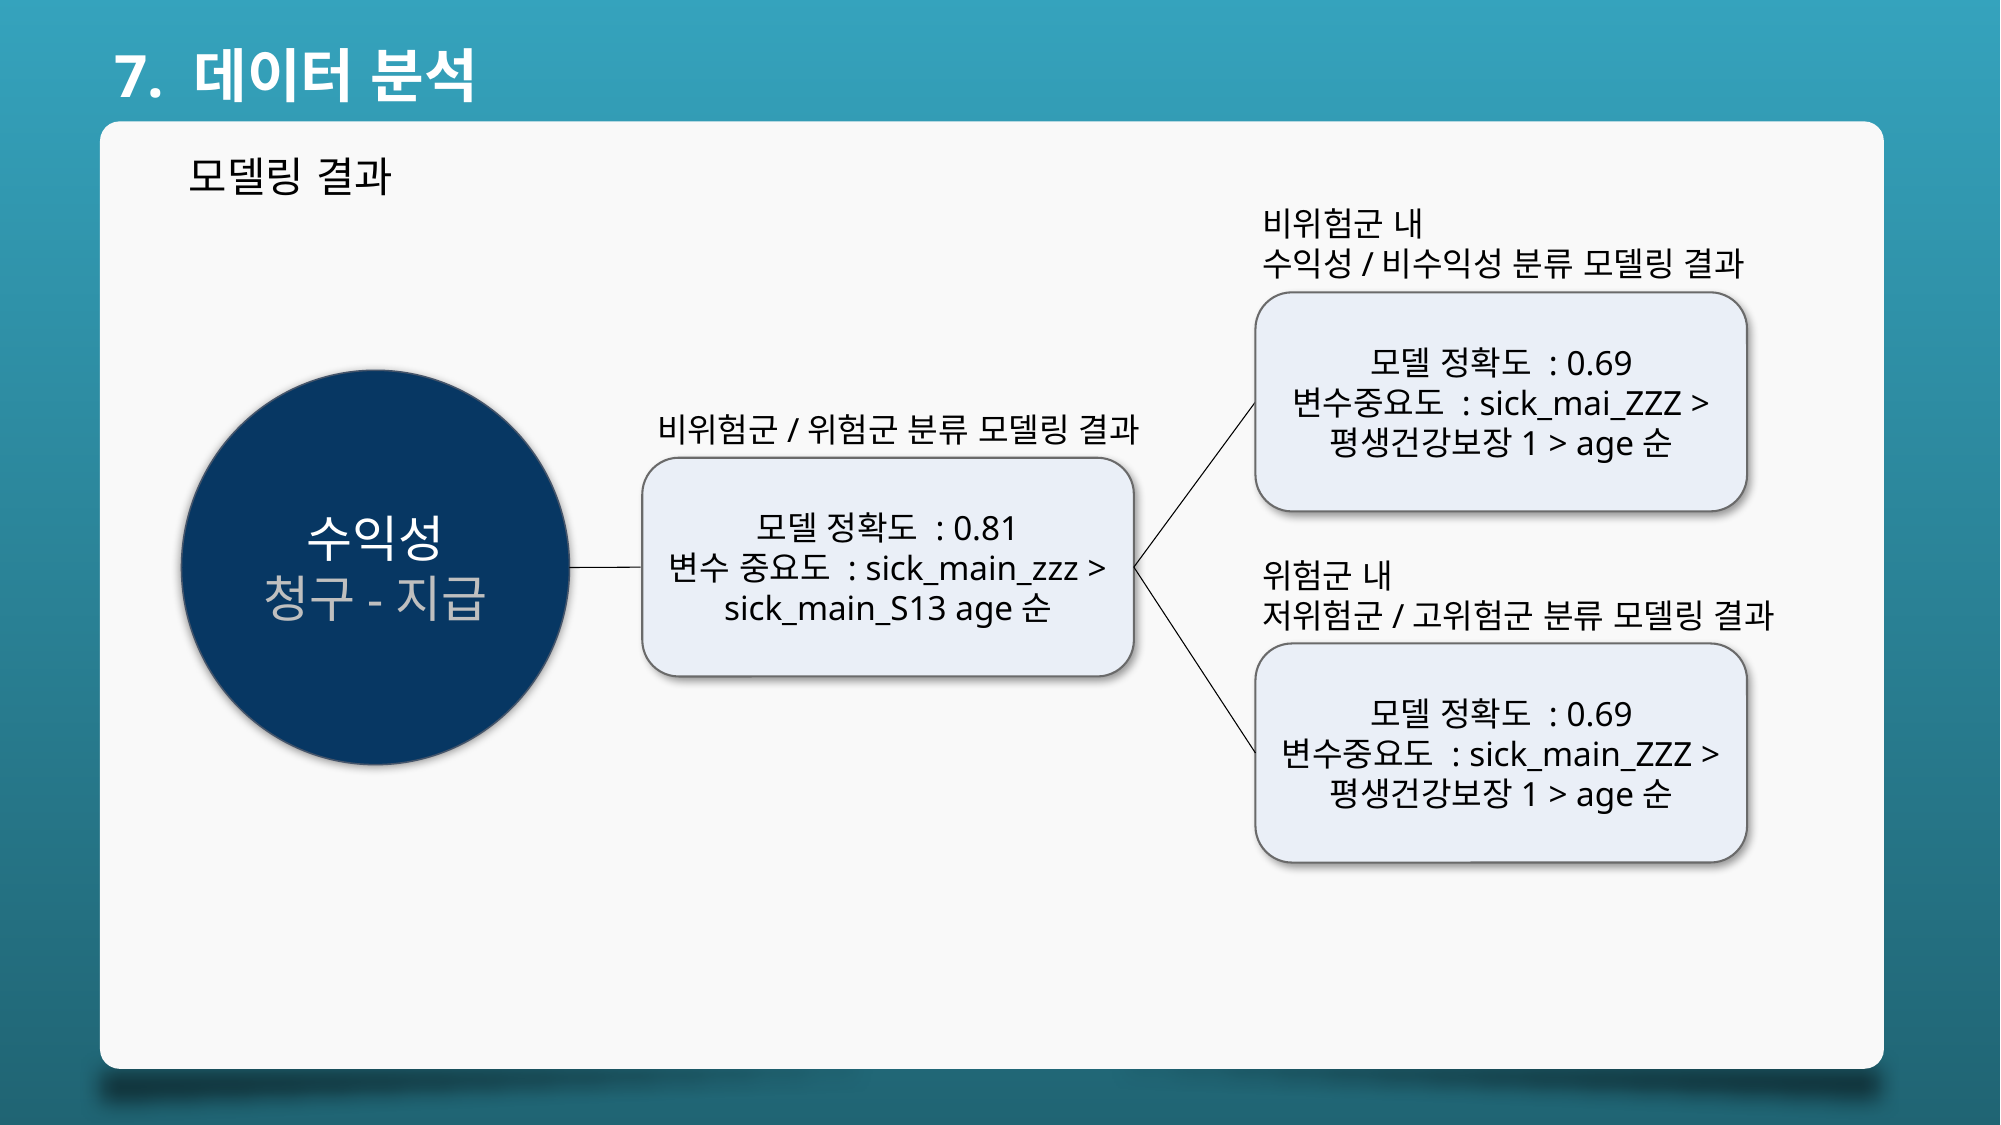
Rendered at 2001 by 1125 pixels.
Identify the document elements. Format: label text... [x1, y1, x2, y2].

text_box 위험군 내 저위험군/고위험군 분류 모델링 결과 [1256, 547, 1791, 643]
text_box 모델 정확도 : 0.81 변수 중요도 : sick_main_zzz > sick_main_S13 age순 [641, 457, 1133, 678]
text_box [1133, 567, 1256, 753]
text_box 수익성 청구-지급 [181, 370, 570, 765]
text_box 7. 데이터 분석 [100, 31, 1229, 117]
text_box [1133, 401, 1256, 567]
text_box 모델 정확도 : 0.69 변수중요도 : sick_mai_ZZZ > 평생건강보장1 > age순 [1254, 291, 1749, 513]
text_box 비위험군 내 수익성/비수익성 분류 모델링 결과 [1247, 196, 1760, 291]
text_box 모델링 결과 [174, 143, 783, 209]
text_box 비위험군/위험군 분류 모델링 결과 [642, 401, 1133, 457]
text_box 모델 정확도 : 0.69 변수중요도 : sick_main_ZZZ > 평생건강보장1 > age순 [1254, 643, 1749, 864]
